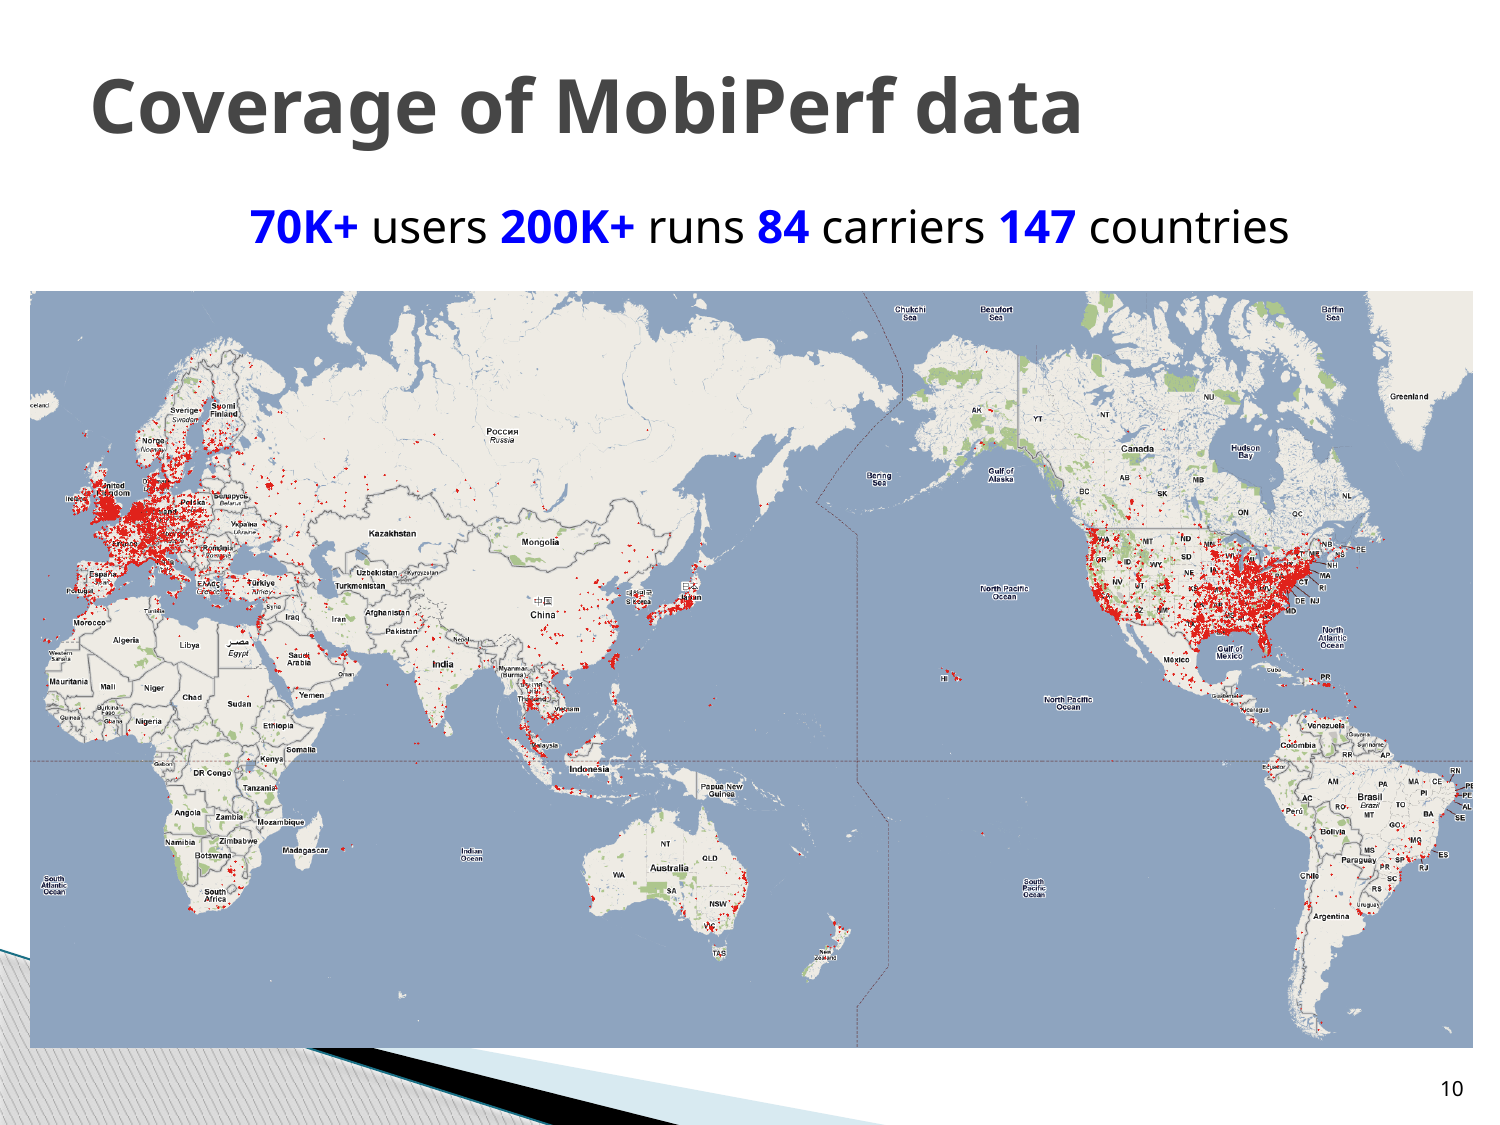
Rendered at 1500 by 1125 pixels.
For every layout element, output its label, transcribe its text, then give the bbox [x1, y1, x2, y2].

slide_number 10 [1418, 1051, 1479, 1112]
table_header [331, 1057, 542, 1125]
picture [29, 290, 1473, 1048]
title Coverage of MobiPerf data [75, 44, 1479, 164]
list 70K+ users 200K+ runs 84 carriers 147 countries [0, 189, 1500, 1000]
